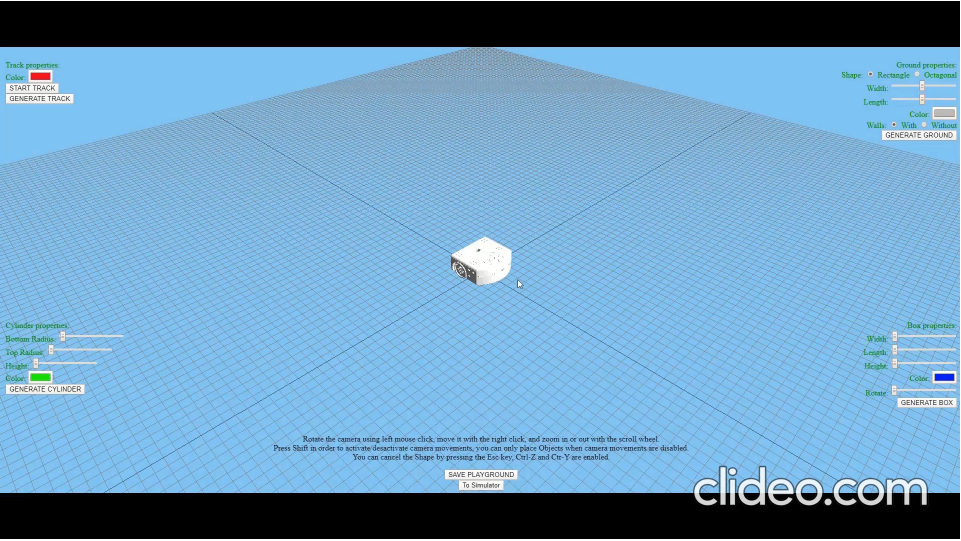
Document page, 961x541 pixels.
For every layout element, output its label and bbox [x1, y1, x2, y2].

text_box [0, 0, 961, 541]
